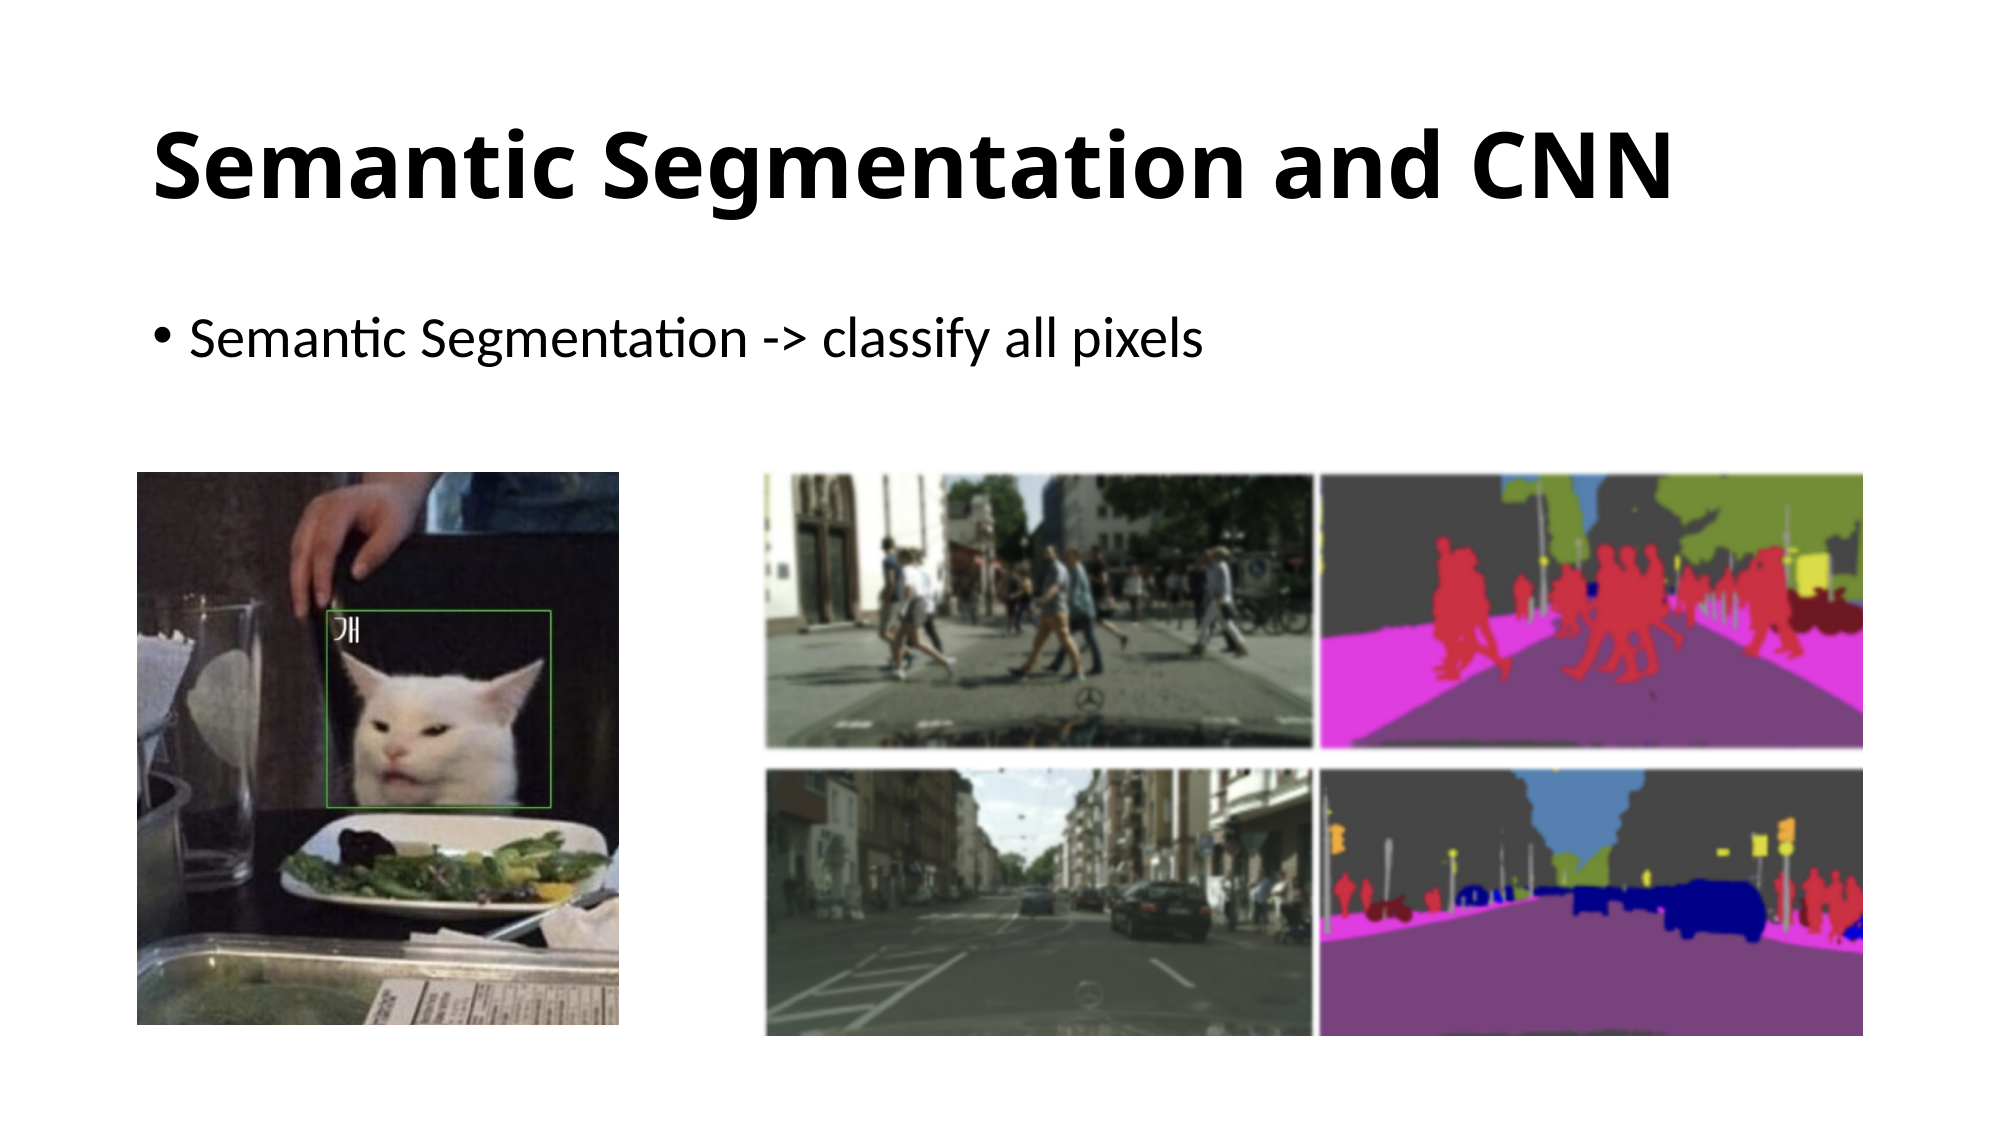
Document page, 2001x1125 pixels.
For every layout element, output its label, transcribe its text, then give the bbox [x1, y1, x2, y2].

list Semantic Segmentation -> classify all pixels [137, 299, 1863, 1014]
picture [759, 467, 1863, 1036]
picture [137, 472, 619, 1025]
title Semantic Segmentation and CNN [137, 59, 1863, 278]
